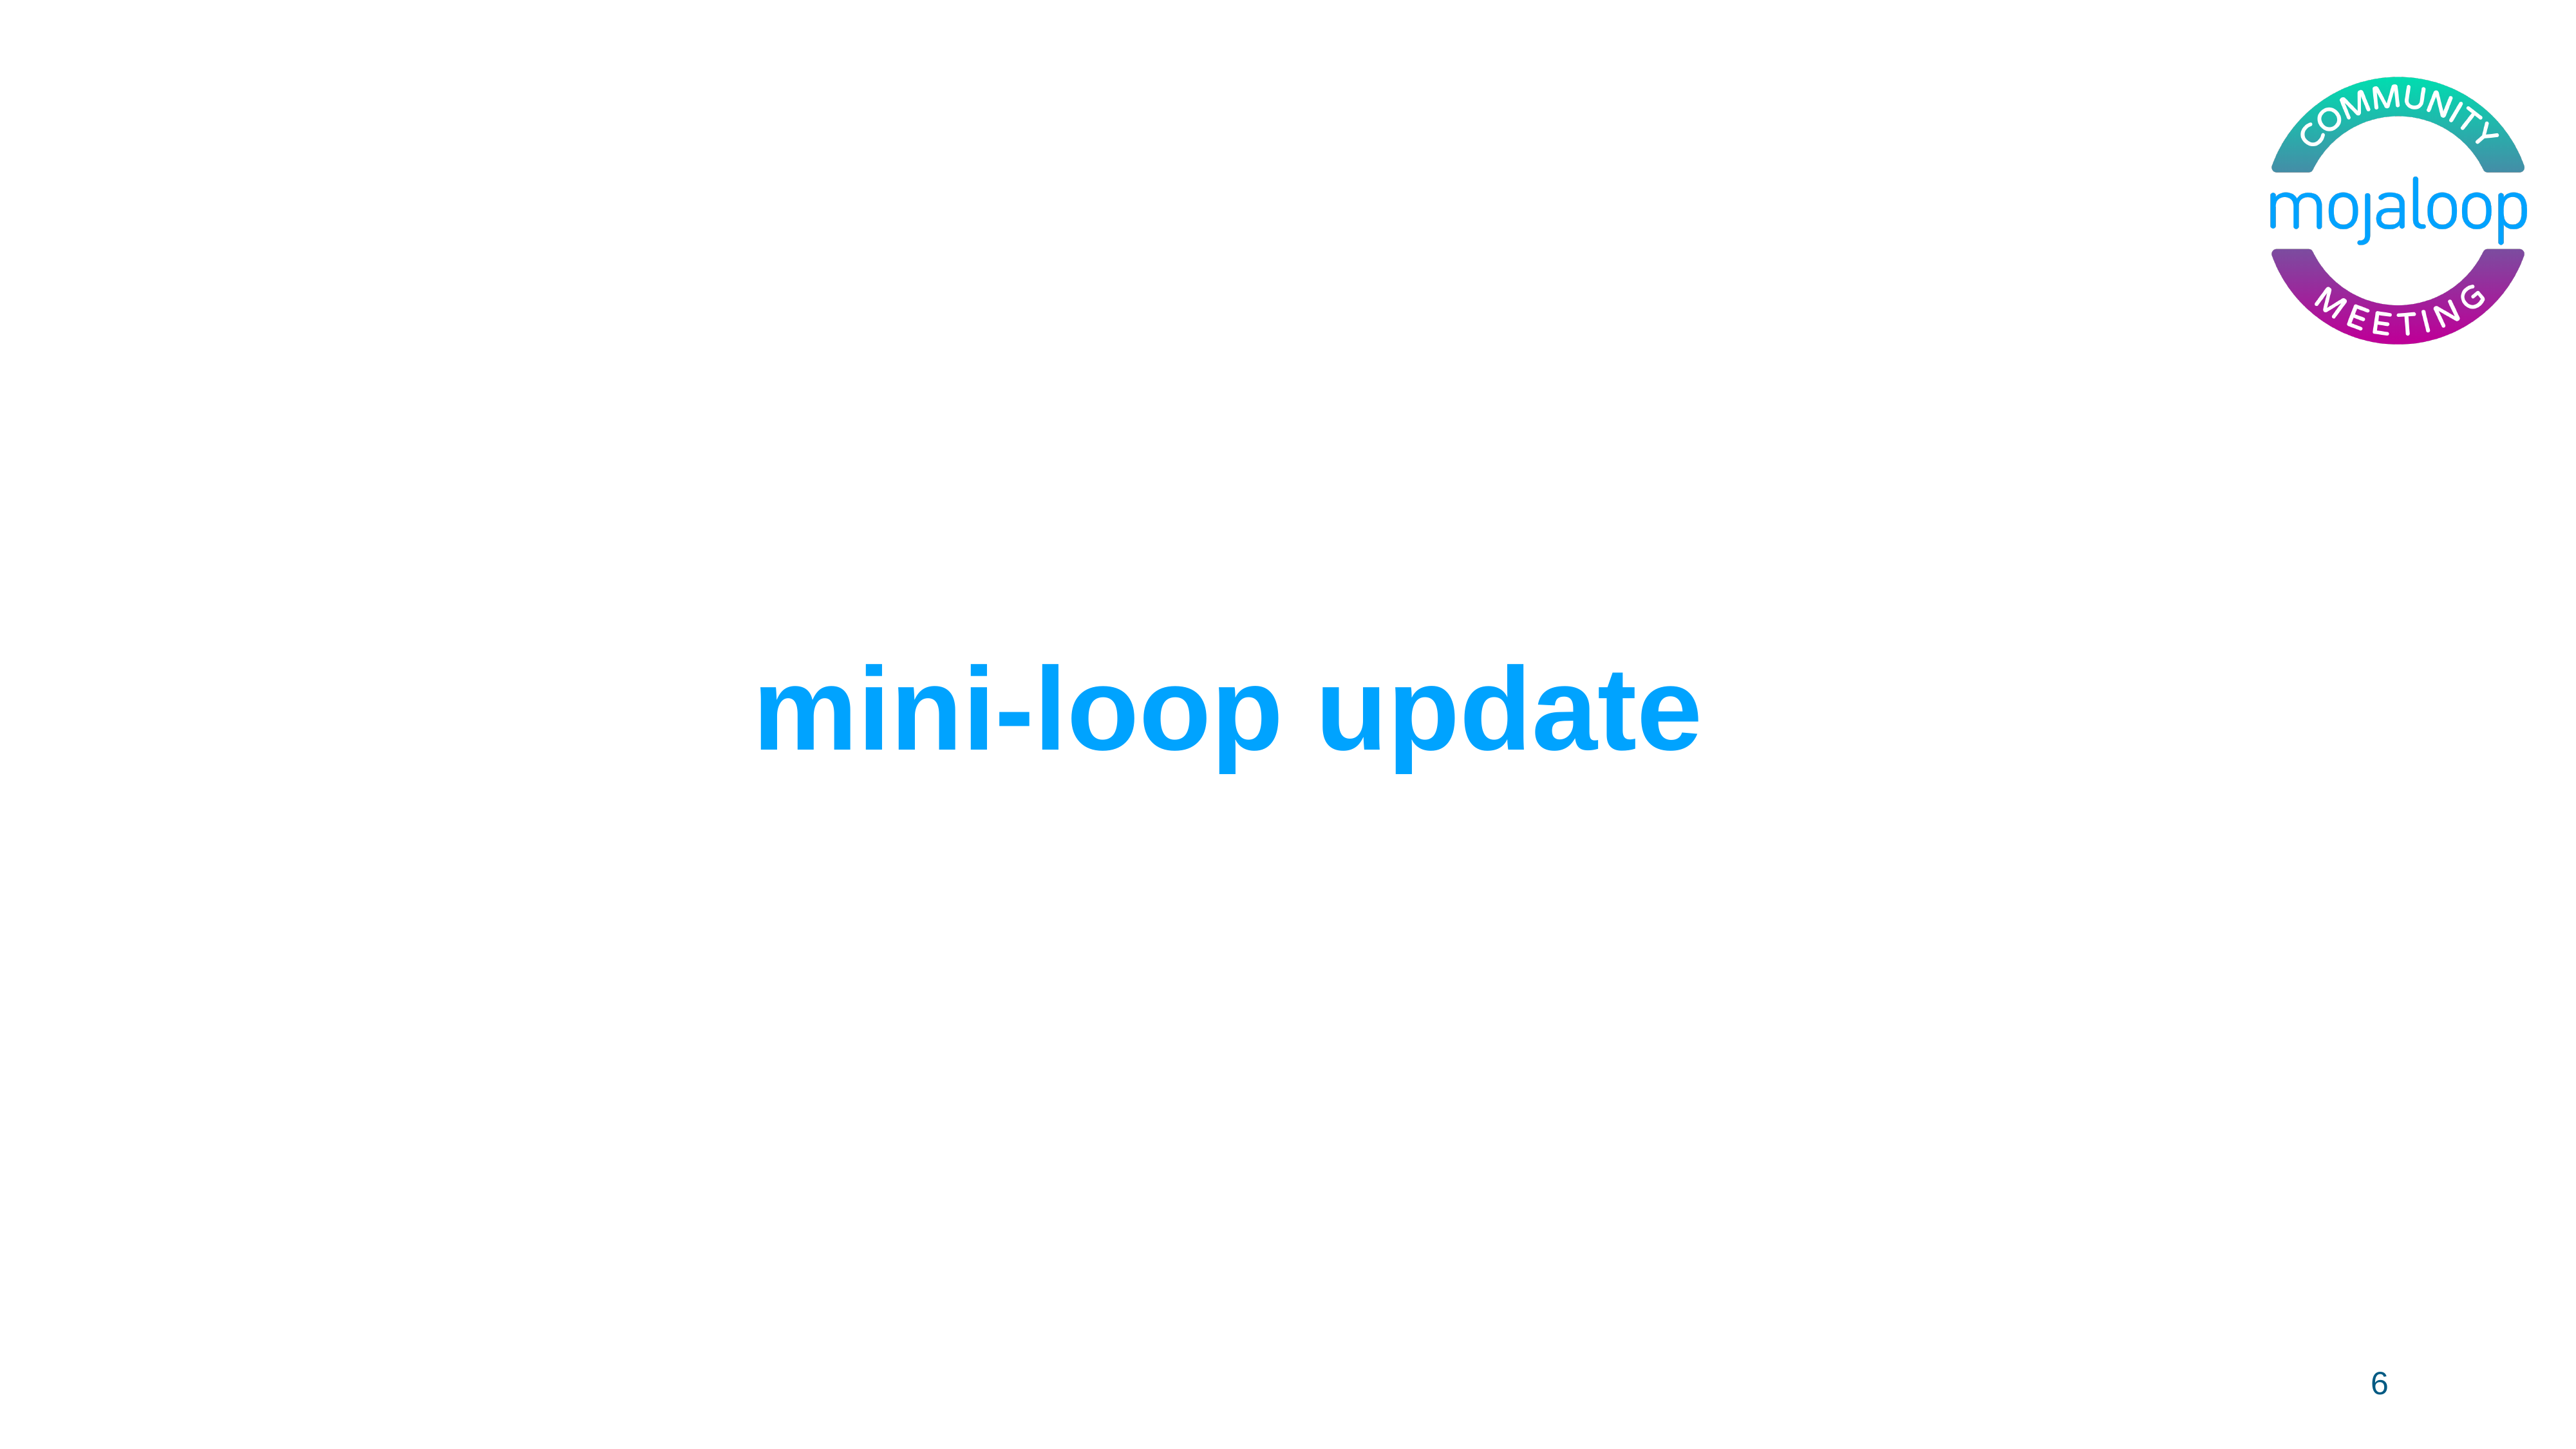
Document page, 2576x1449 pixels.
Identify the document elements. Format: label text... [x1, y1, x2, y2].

picture [2270, 77, 2528, 345]
text_box mini-loop update [358, 635, 2132, 916]
text_box 6 [1819, 1343, 2399, 1421]
